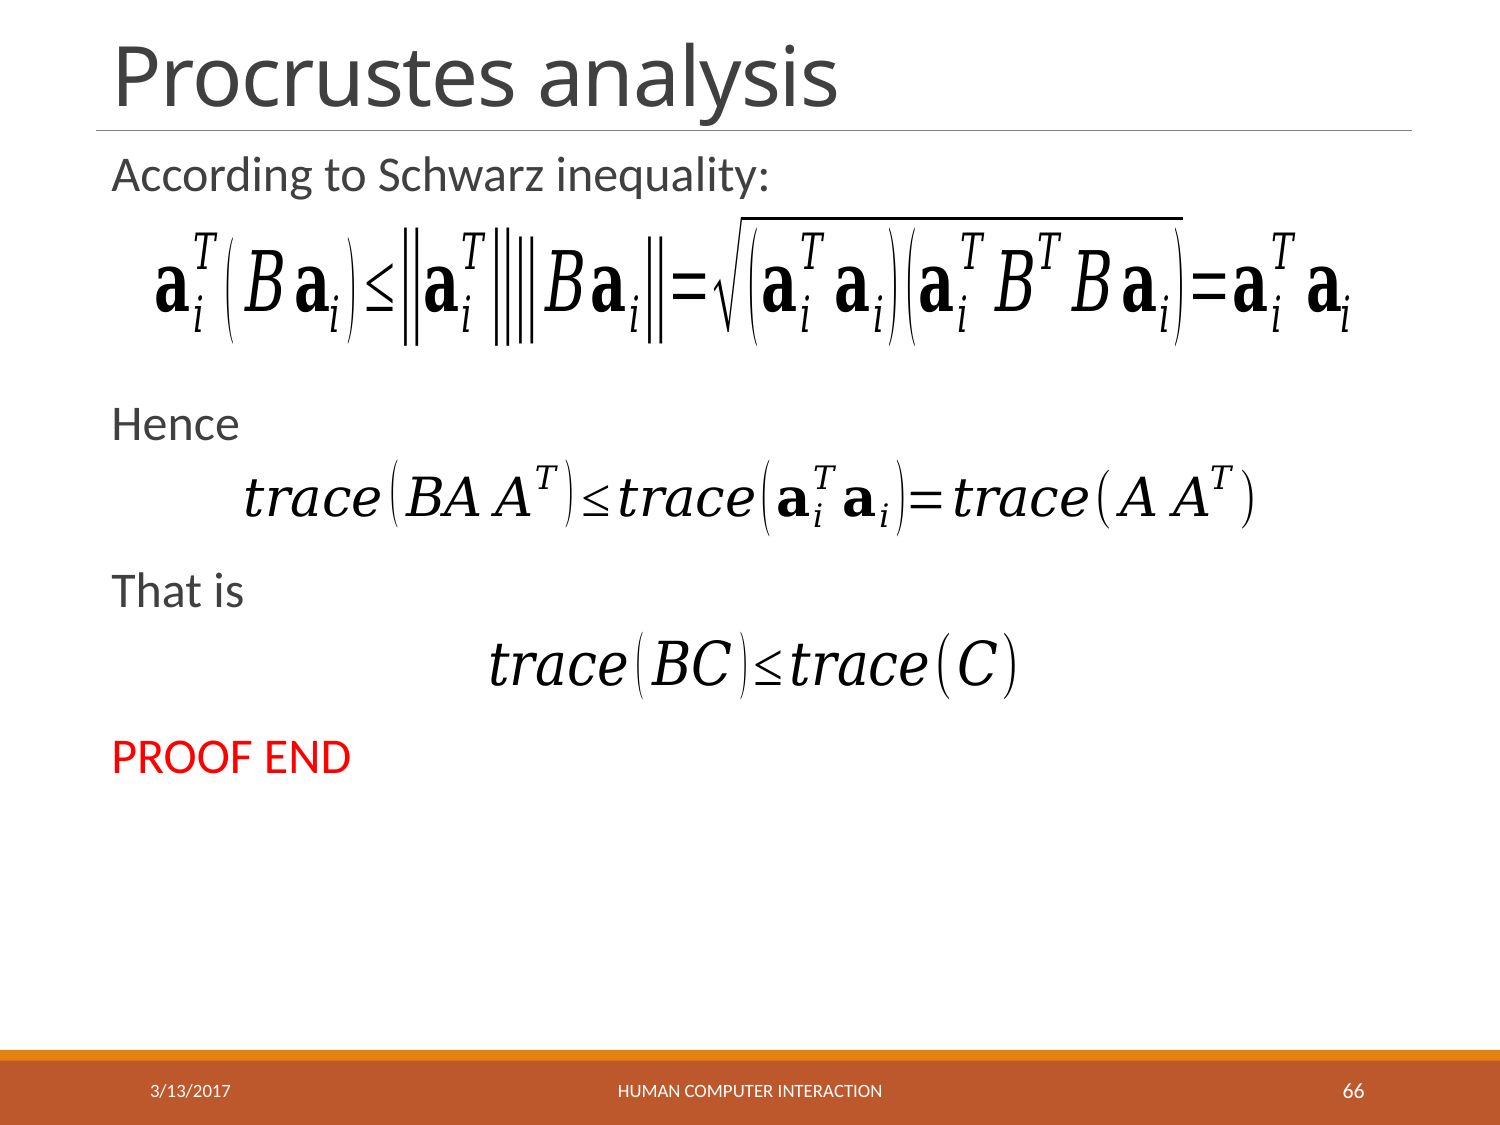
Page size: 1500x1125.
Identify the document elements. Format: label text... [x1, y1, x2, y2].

slide_number 66 [1218, 1059, 1380, 1120]
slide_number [135, 1059, 440, 1120]
title Procrustes analysis [96, 19, 1413, 131]
footer HUMAN COMPUTER INTERACTION [453, 1059, 1047, 1120]
